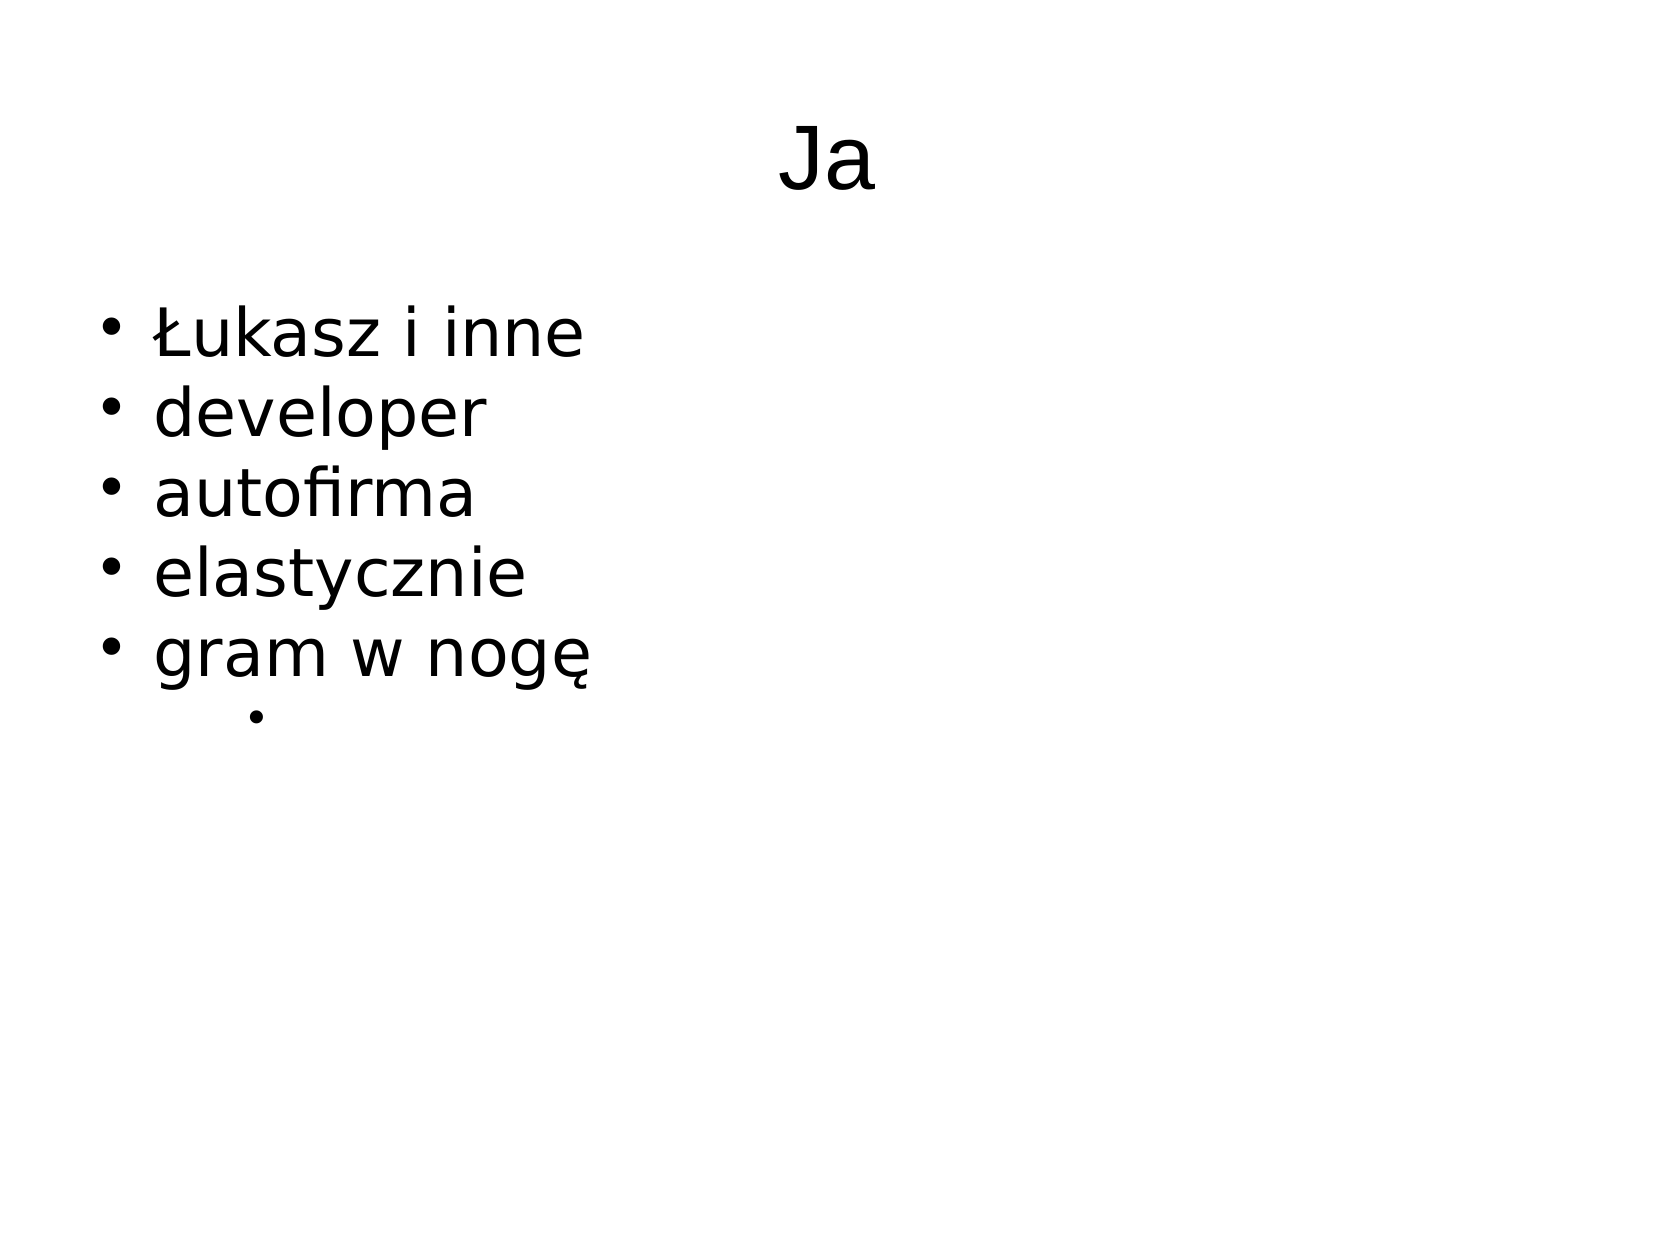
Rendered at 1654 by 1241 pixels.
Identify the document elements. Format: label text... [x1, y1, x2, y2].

text_box Łukasz i inne developer autofirma elastycznie gram w nogę [82, 290, 1571, 1010]
text_box Ja [82, 49, 1571, 257]
